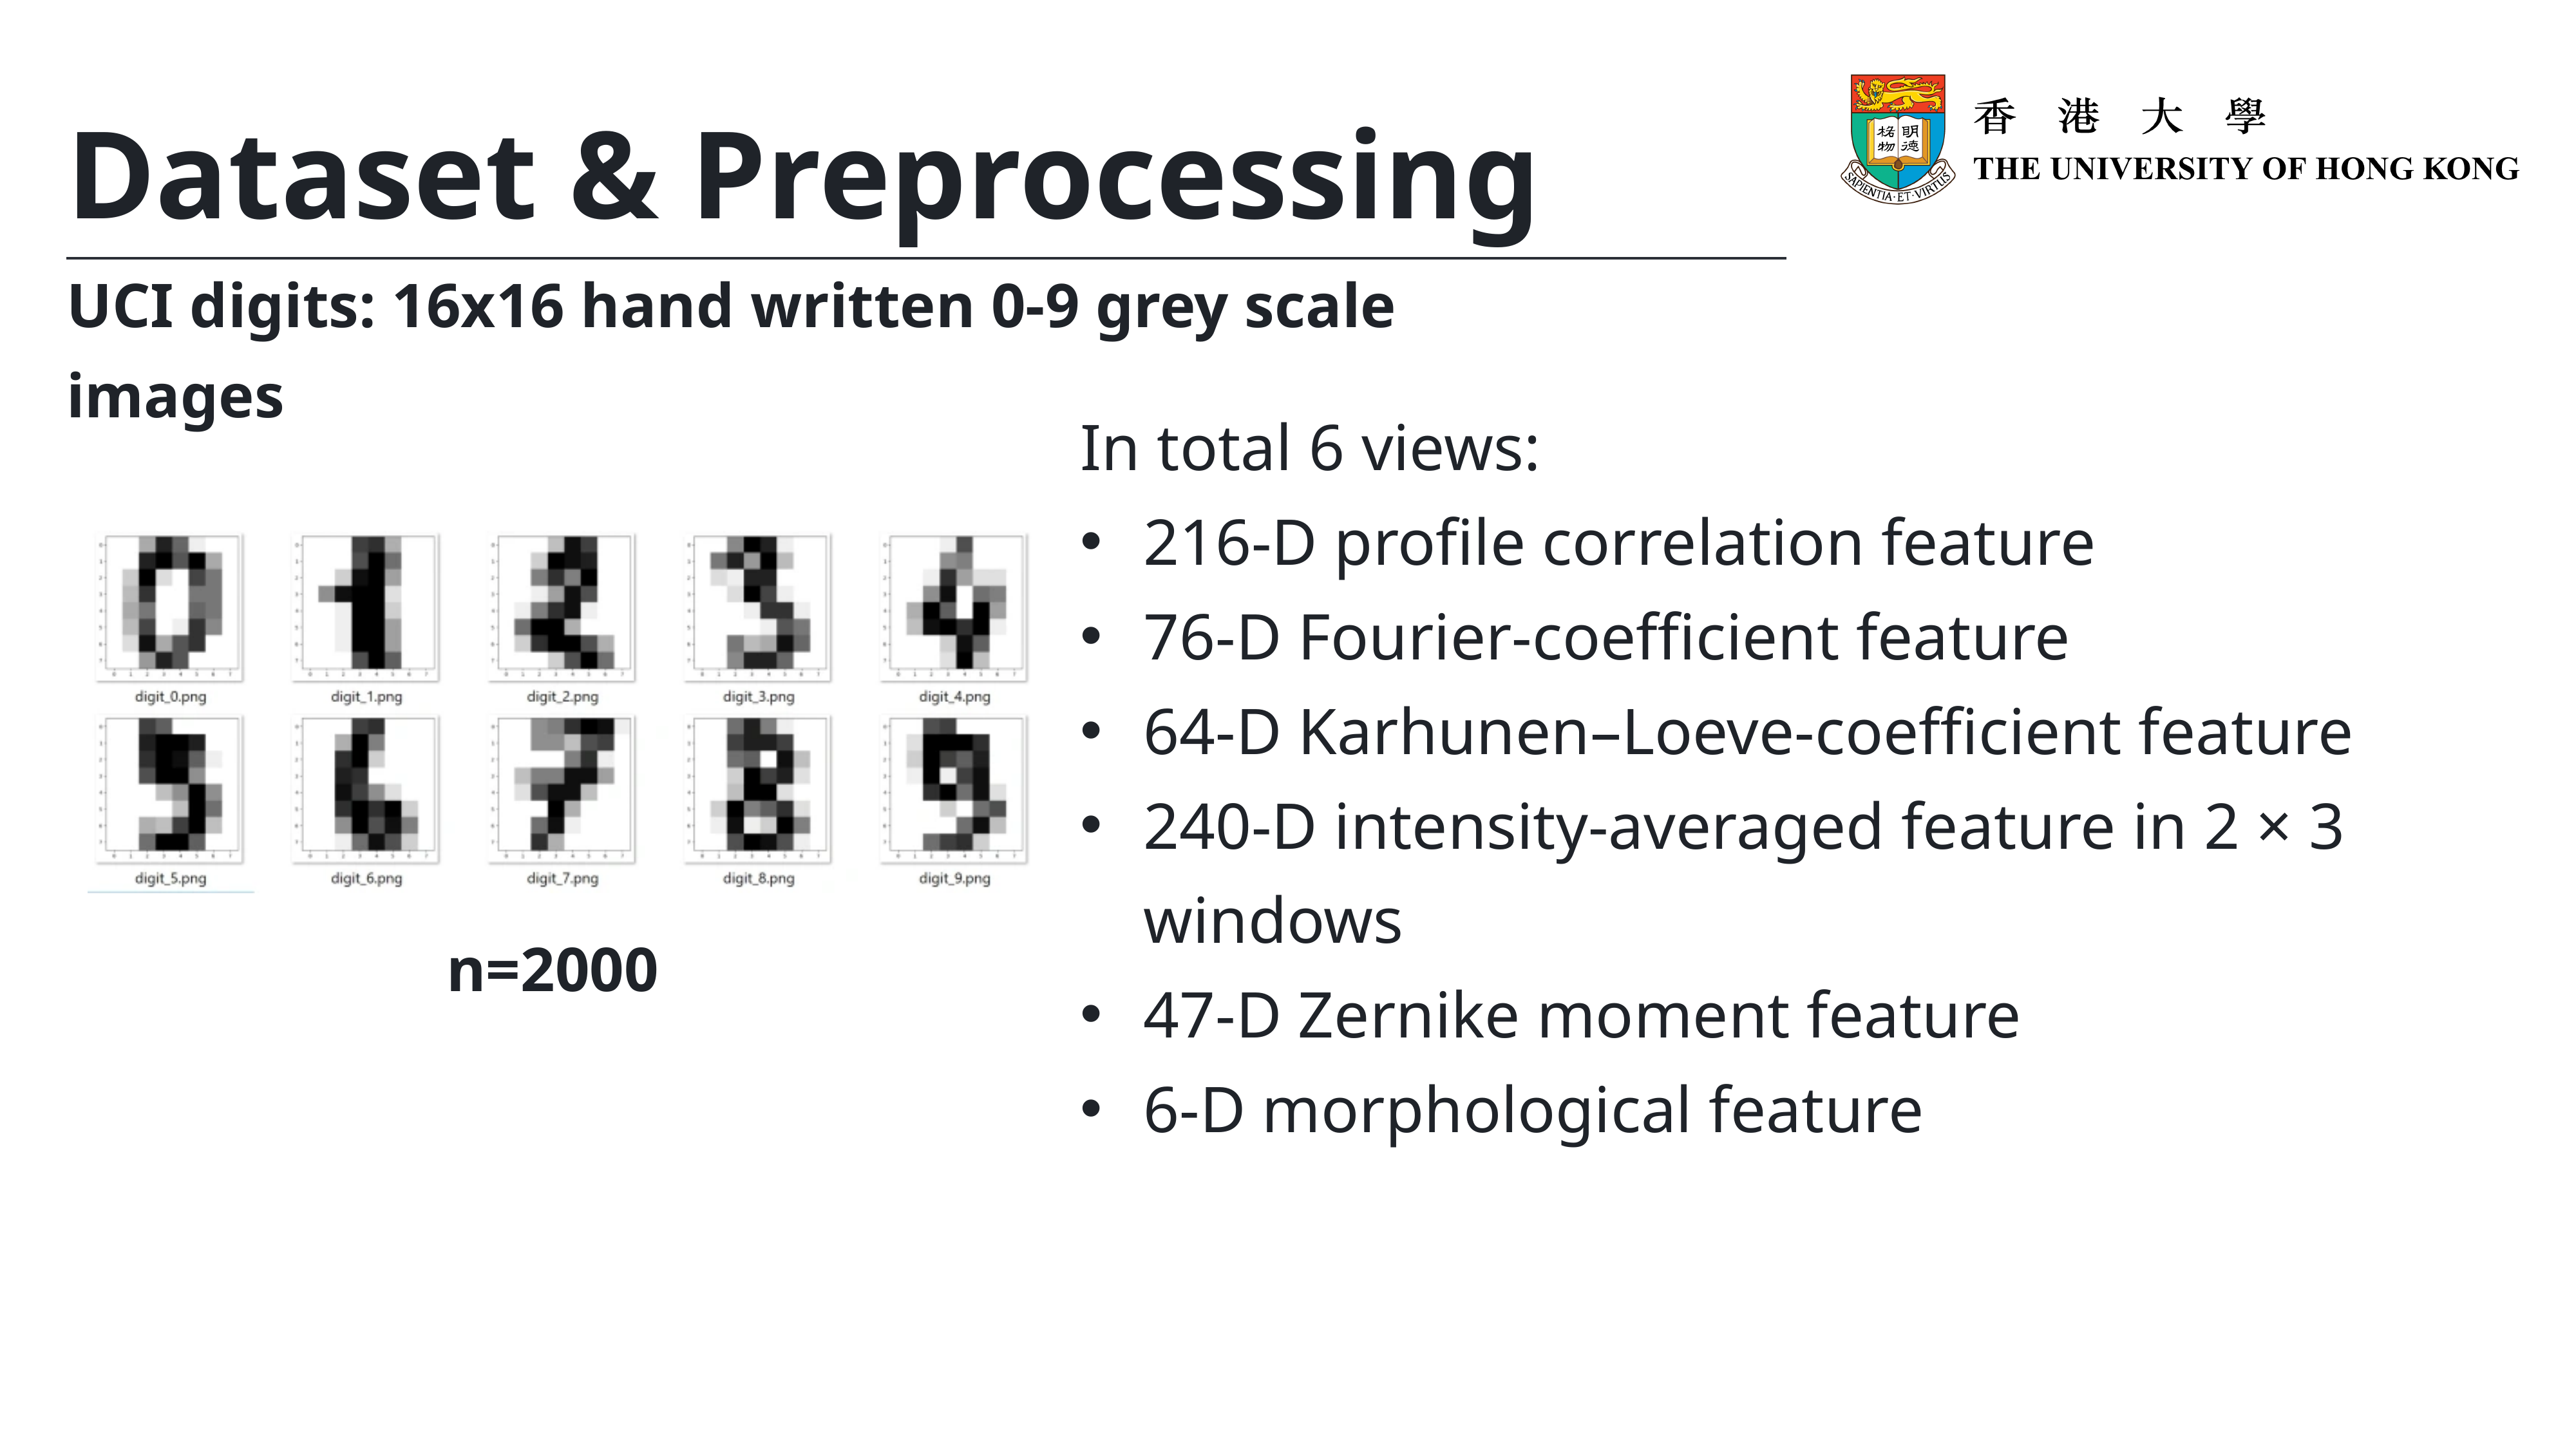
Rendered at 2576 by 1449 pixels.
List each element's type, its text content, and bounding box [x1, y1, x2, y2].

picture [1783, 0, 2576, 276]
text_box UCI digits: 16x16 hand written 0-9 grey scale images [66, 293, 1542, 385]
text_box n=2000 [446, 913, 677, 1005]
list Dataset & Preprocessing [65, 61, 1788, 244]
picture [87, 526, 1036, 894]
text_box In total 6 views: 216-D profile correlation feature 76-D Fourier-coefficient feature 64-D Karhunen–Loeve-coefficient feature 240-D intensity-averaged feature in 2 × 3 windows 47-D Zernike moment feature 6-D morphological feature [1080, 435, 2576, 1099]
